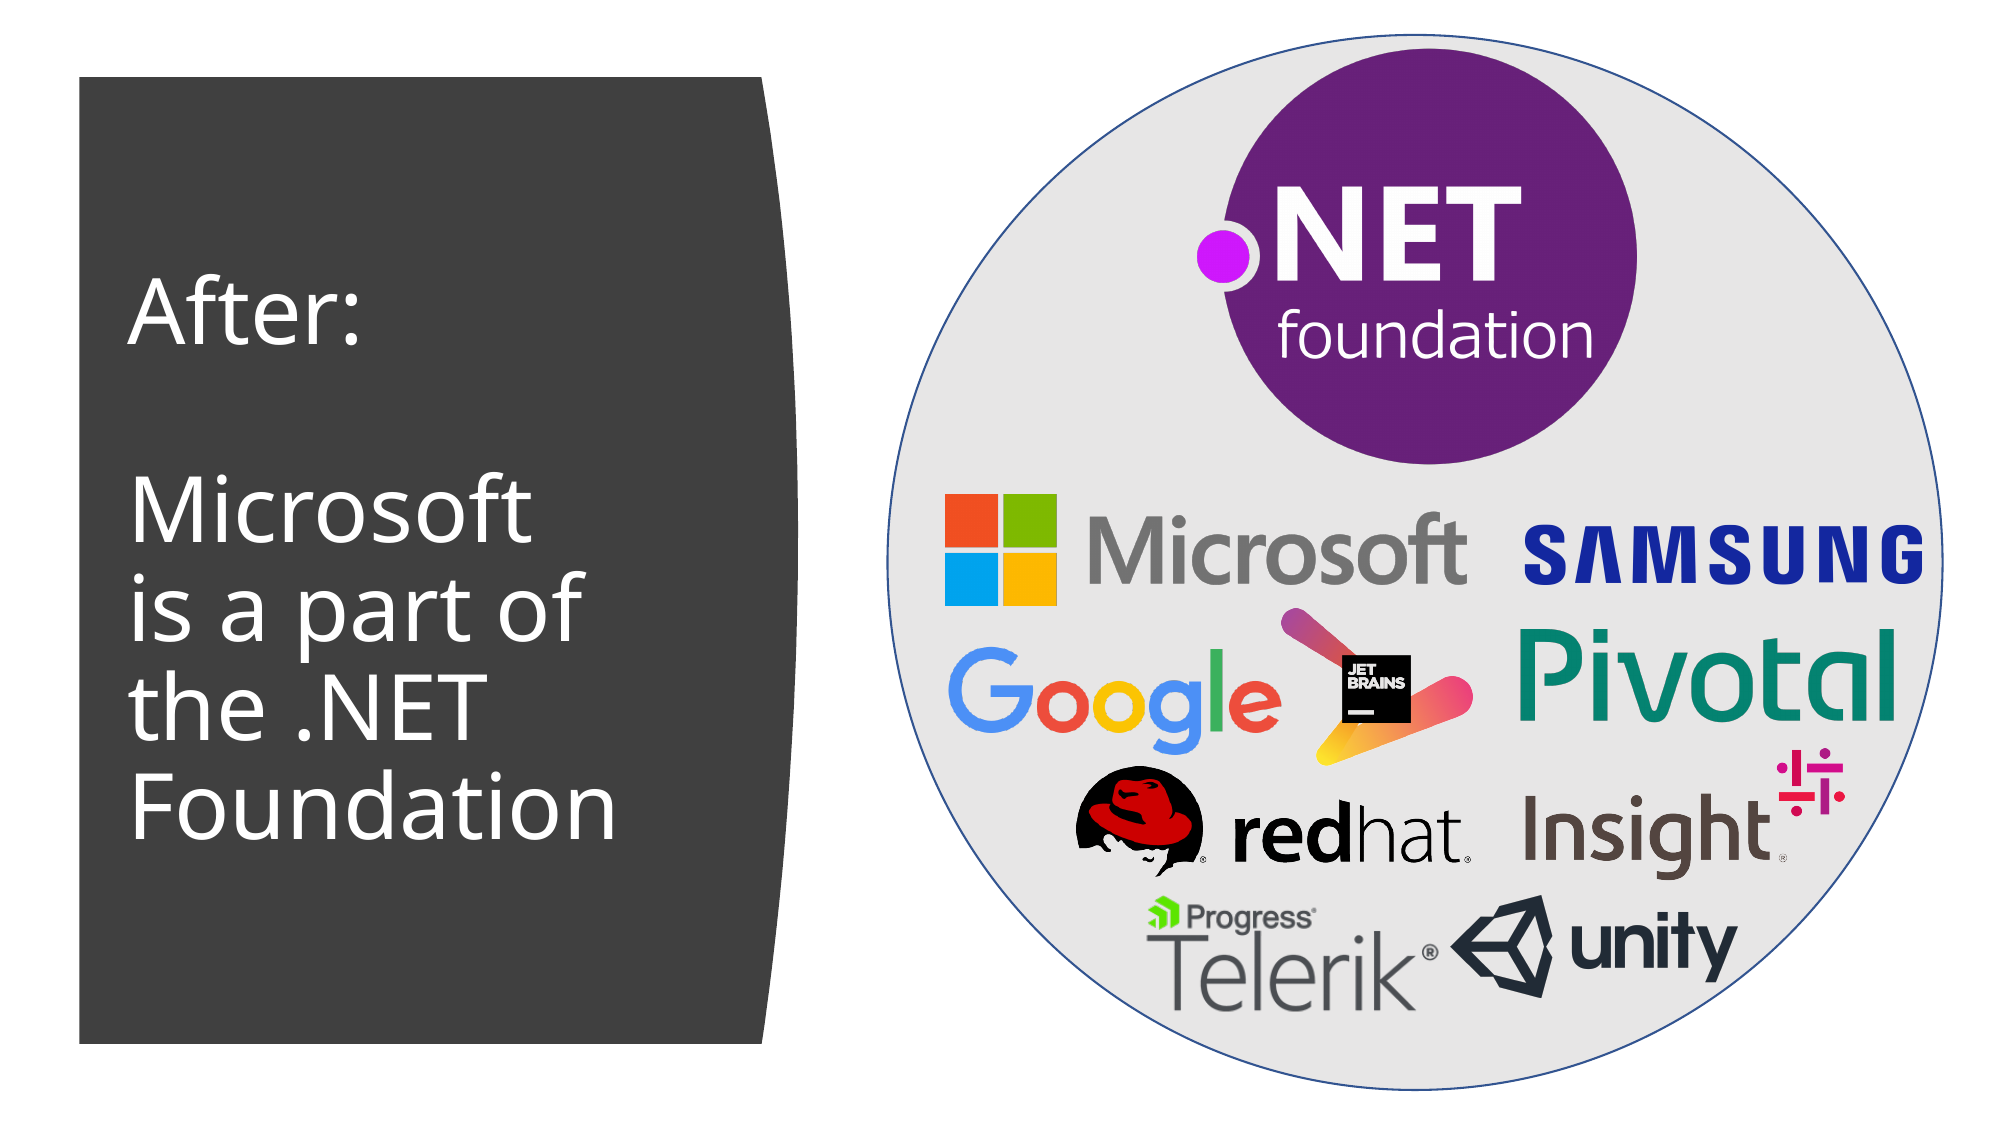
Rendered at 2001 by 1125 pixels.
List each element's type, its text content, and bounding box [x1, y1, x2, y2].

picture [1519, 519, 1930, 585]
title After: Microsoft is a part of the .NET Foundation [112, 169, 759, 956]
text_box [886, 83, 1944, 1092]
picture [1450, 628, 1895, 999]
picture [1191, 34, 1639, 481]
text_box [78, 76, 800, 1045]
picture [945, 608, 1487, 1025]
picture [945, 494, 1467, 606]
